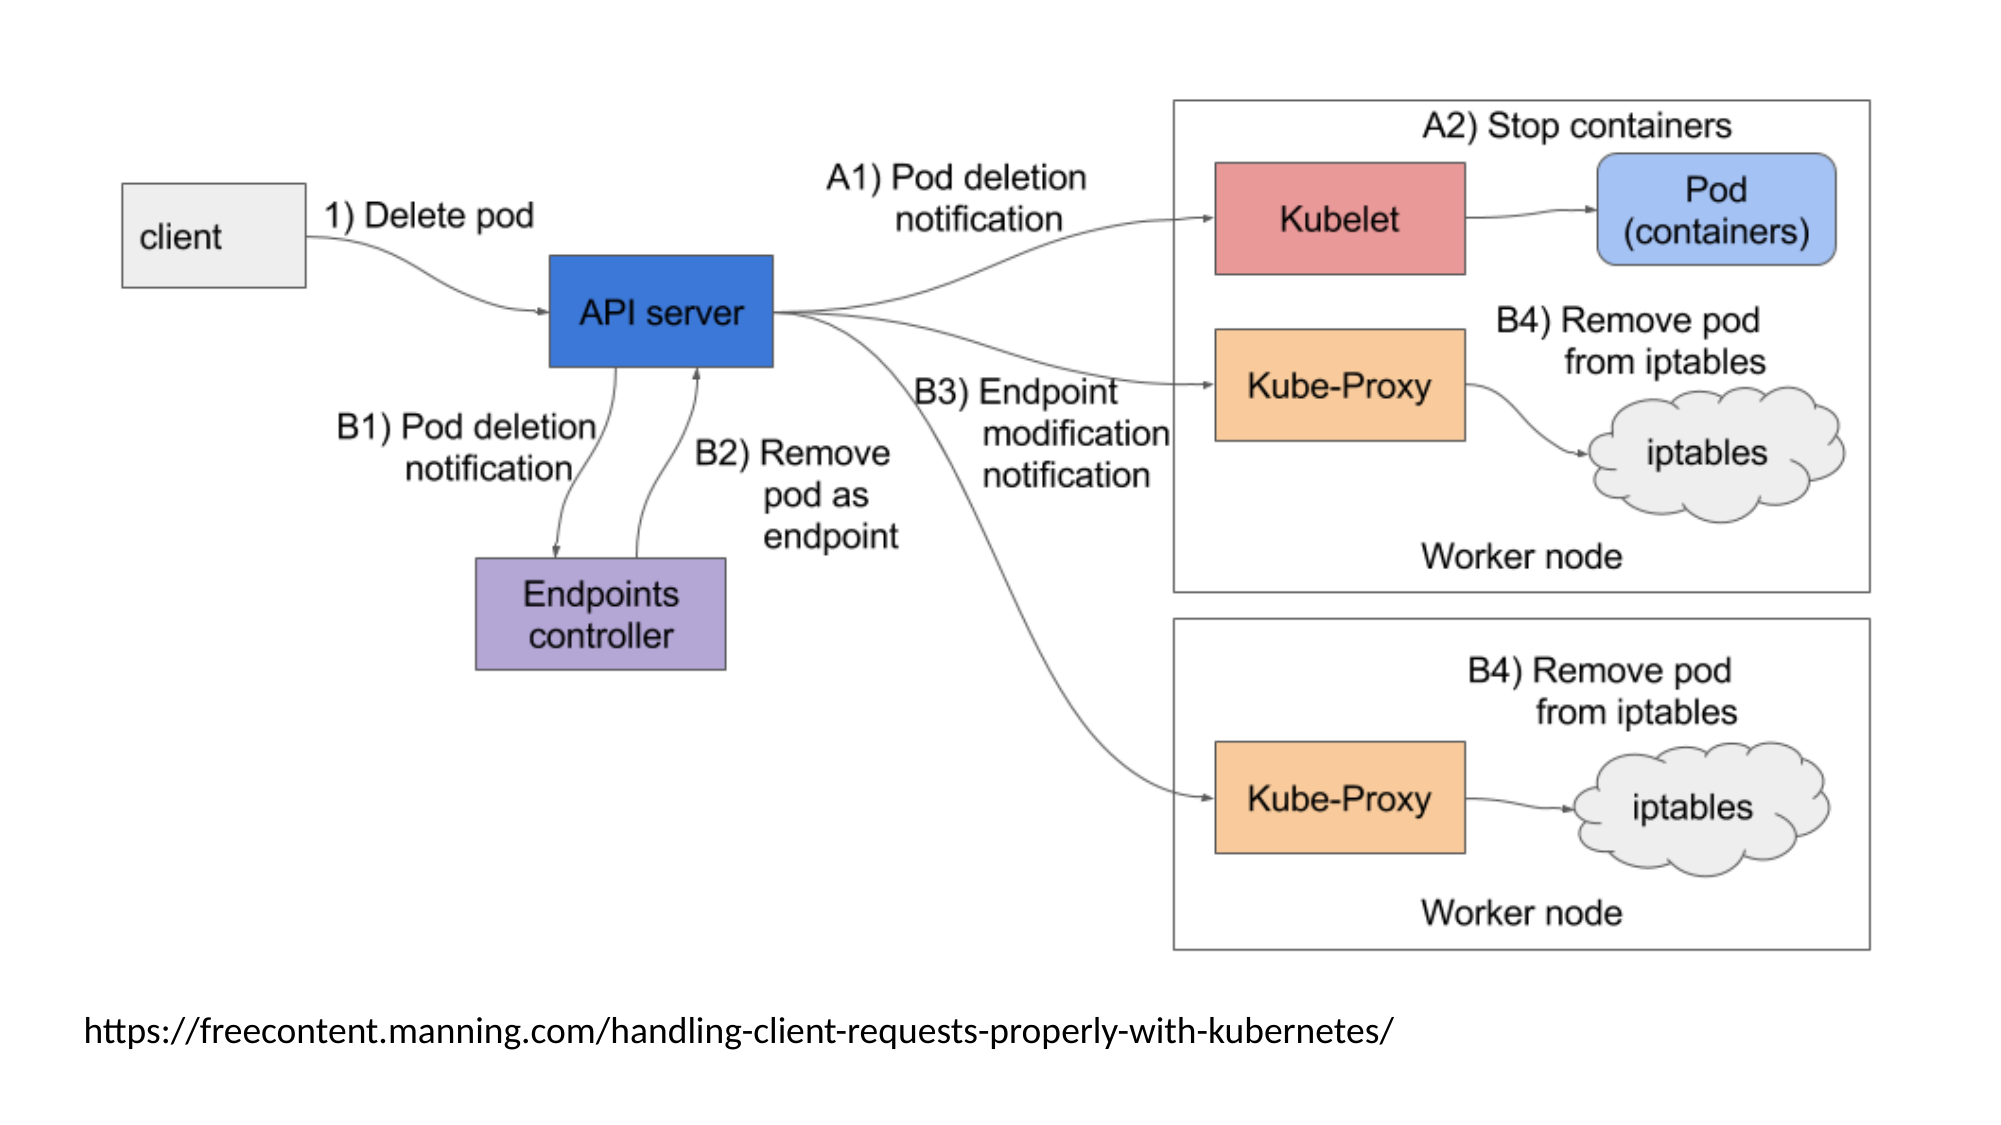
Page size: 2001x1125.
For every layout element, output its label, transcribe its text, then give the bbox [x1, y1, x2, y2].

picture [118, 98, 1877, 955]
text_box https://freecontent.manning.com/handling-client-requests-properly-with-kubernetes/ [69, 999, 1899, 1059]
